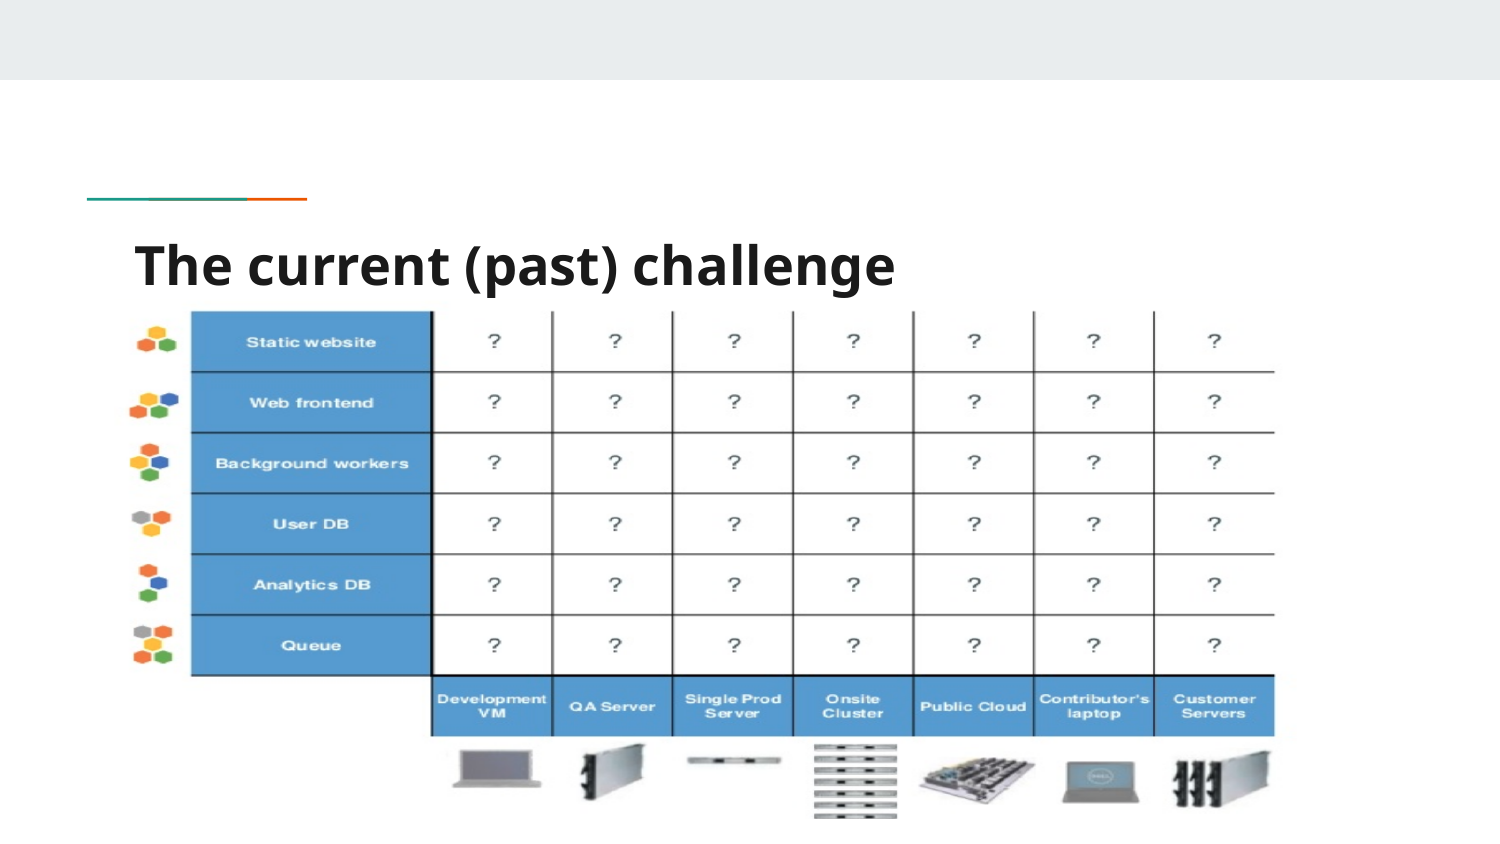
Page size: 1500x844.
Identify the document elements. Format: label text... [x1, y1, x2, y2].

title The current (past) challenge [119, 216, 1381, 305]
picture [113, 299, 1298, 819]
